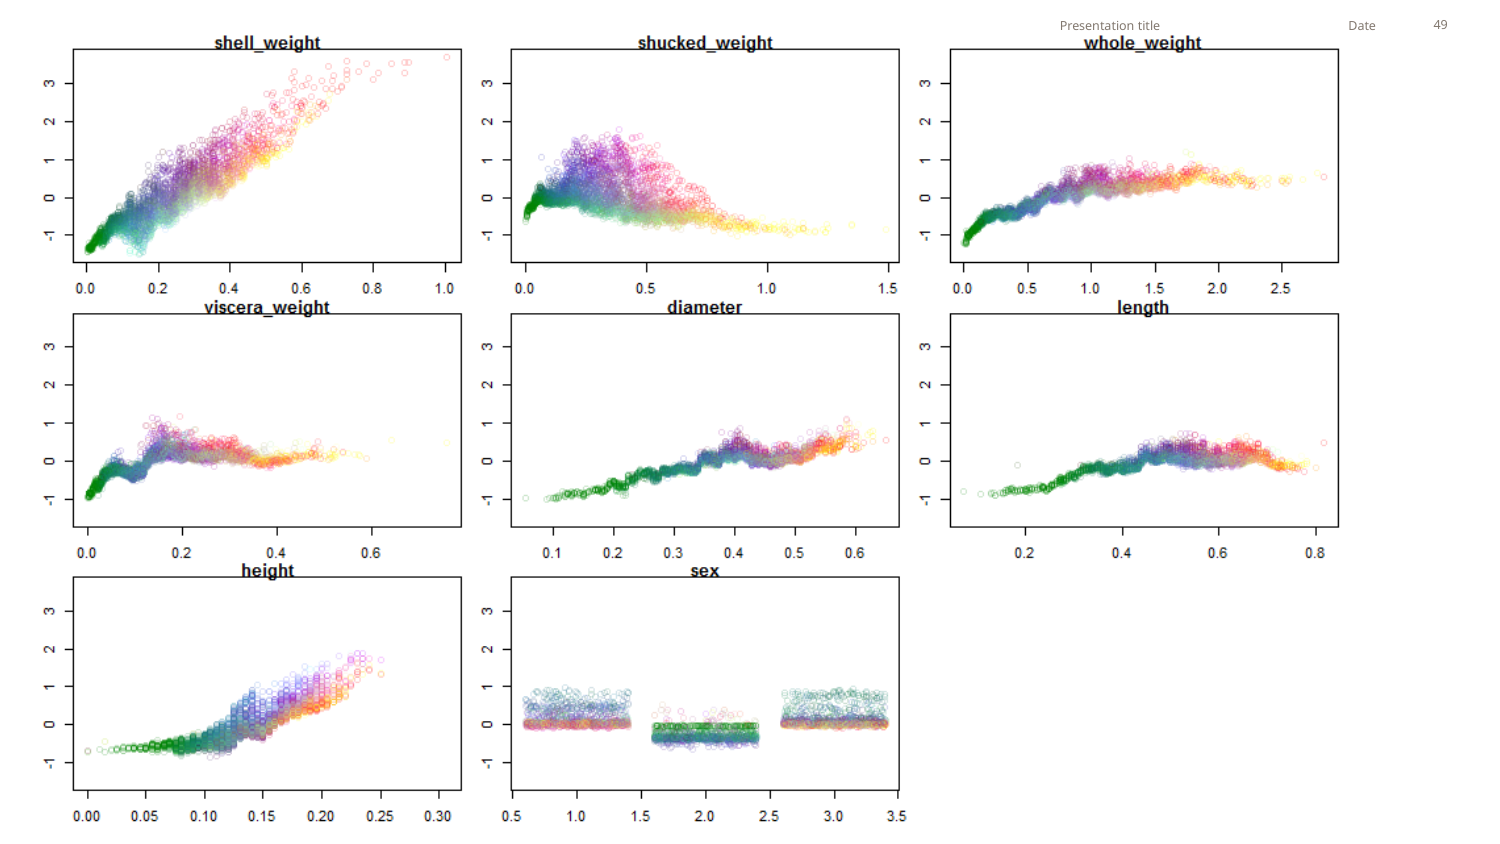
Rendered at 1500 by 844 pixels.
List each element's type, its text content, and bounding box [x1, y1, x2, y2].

slide_number Date [1178, 17, 1377, 34]
picture [39, 33, 1355, 825]
footer Presentation title [684, 17, 1161, 32]
slide_number 49 [1396, 17, 1448, 34]
